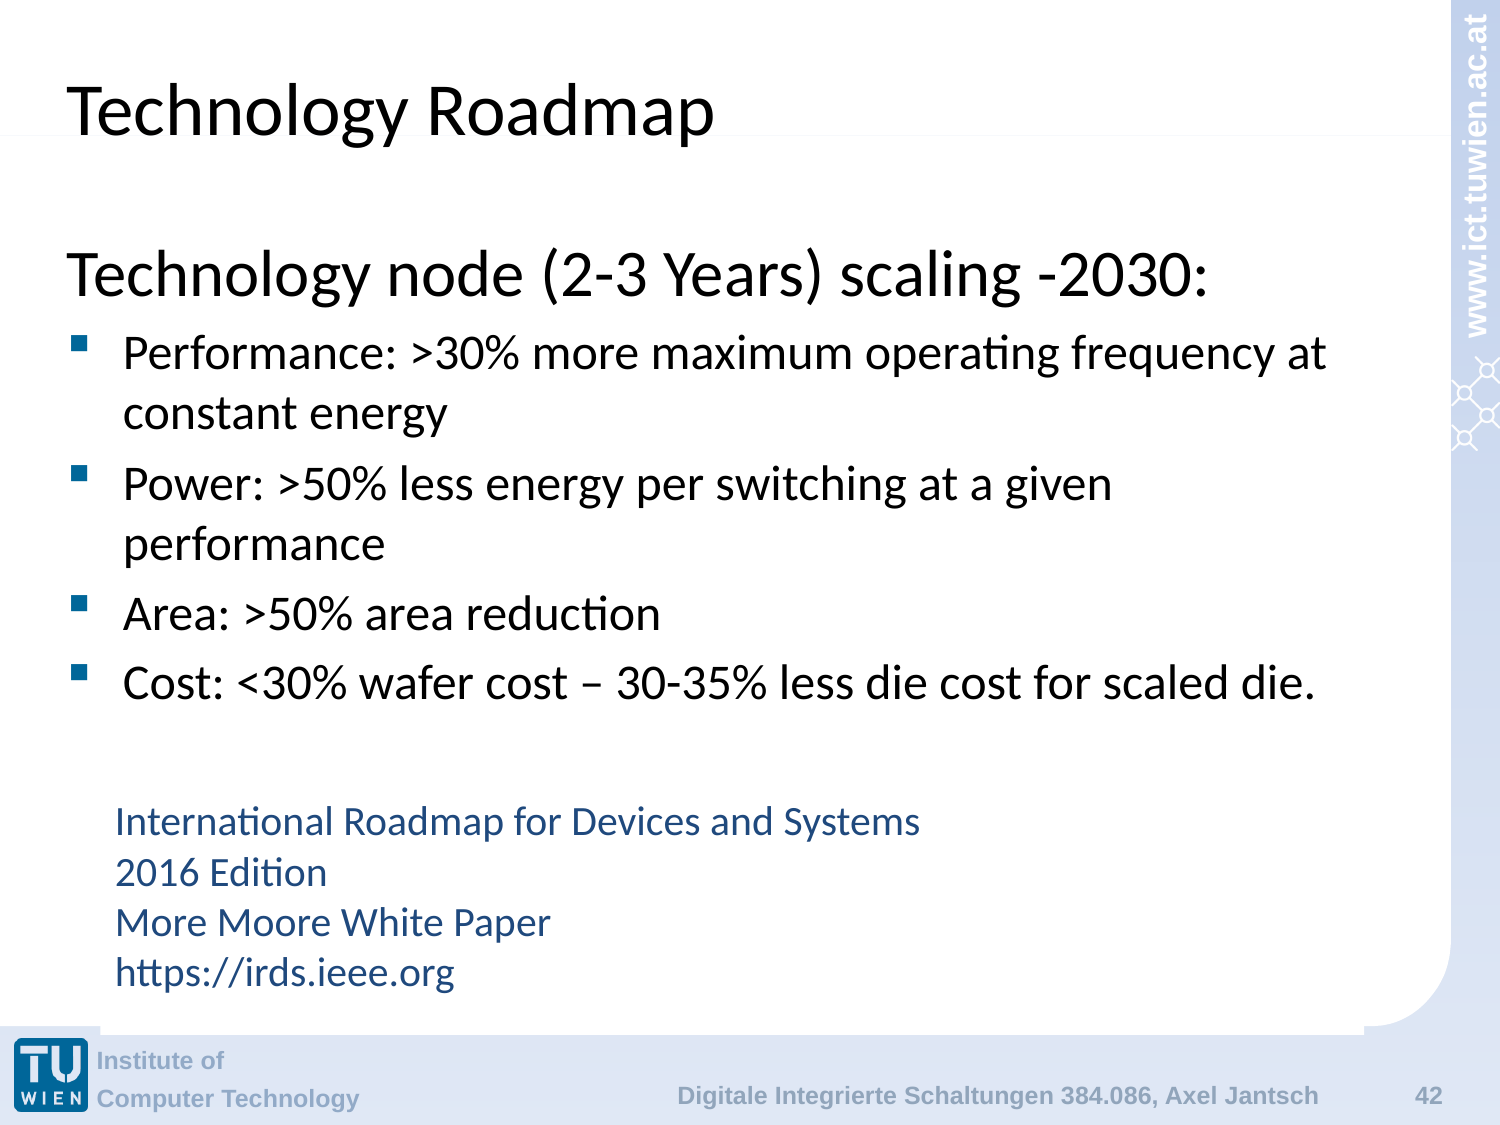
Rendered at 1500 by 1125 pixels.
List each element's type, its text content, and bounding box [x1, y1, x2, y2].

list Technology node (2-3 Years) scaling -2030: Performance: >30% more maximum operating frequency at constant energy Power: >50% less energy per switching at a given performance Area: >50% area reduction Cost: <30% wafer cost – 30-35% less die cost for scaled die. [51, 222, 1400, 1008]
picture [31, 1056, 38, 1082]
picture [55, 1092, 62, 1104]
title Technology Roadmap [51, 11, 1412, 200]
picture [71, 1092, 80, 1104]
picture [52, 1046, 64, 1081]
slide_number 42 [1364, 1029, 1458, 1118]
picture [21, 1046, 47, 1053]
footer Digitale Integrierte Schaltungen 384.086, Axel Jantsch [585, 1035, 1336, 1118]
text_box International Roadmap for Devices and Systems 2016 Edition More Moore White Paper https://irds.ieee.org [100, 786, 1365, 1035]
picture [68, 1046, 80, 1082]
picture [22, 1092, 35, 1104]
